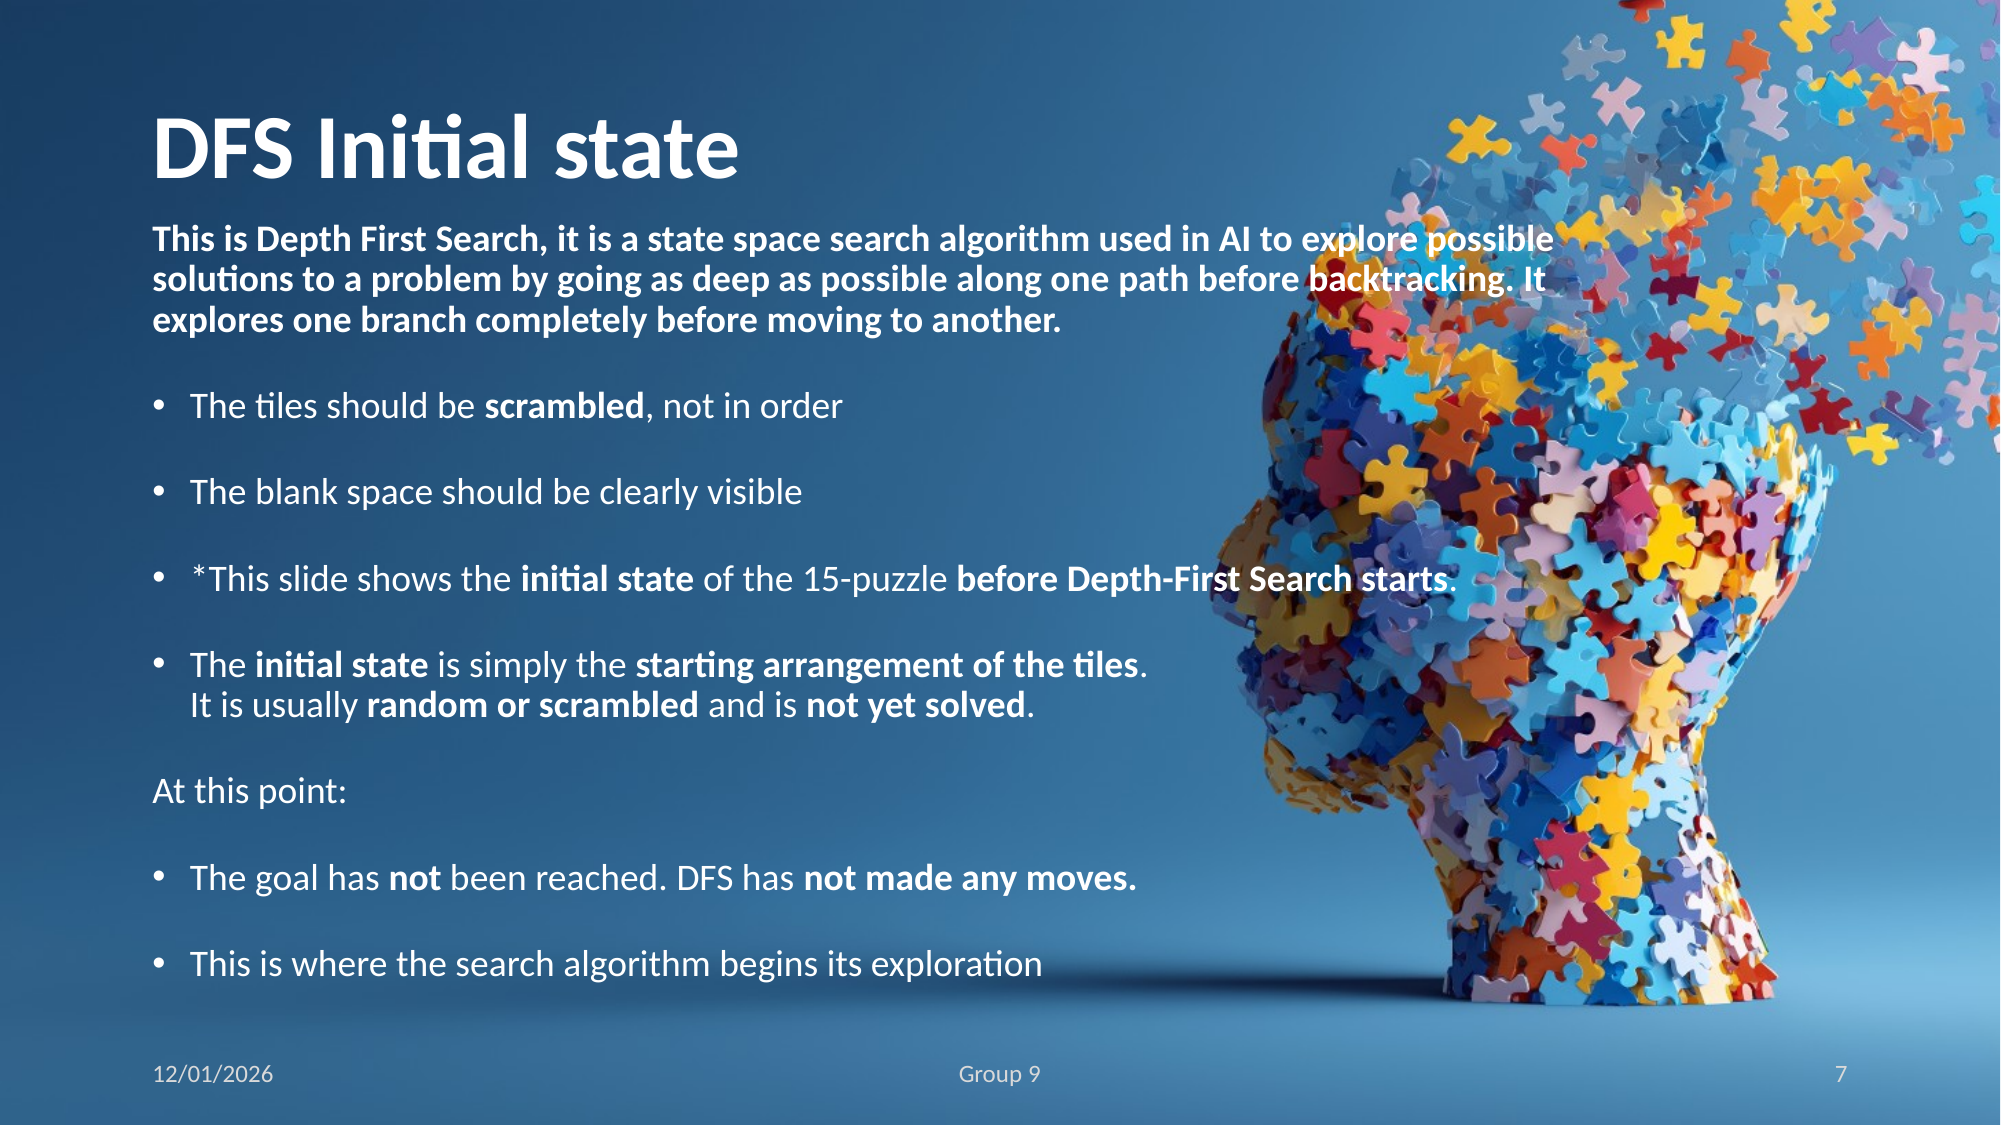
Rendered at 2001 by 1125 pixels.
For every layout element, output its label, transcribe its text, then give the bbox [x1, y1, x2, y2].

picture [0, 0, 2001, 1125]
list This is Depth First Search, it is a state space search algorithm used in AI to explore possible solutions to a problem by going as deep as possible along one path before backtracking. It explores one branch completely before moving to another. The tiles should be scrambled, not in order The blank space should be clearly visible *This slide shows the initial state of the 15-puzzle before Depth-First Search starts. The initial state is simply the starting arrangement of the tiles. It is usually random or scrambled and is not yet solved. At this point: The goal has not been reached. DFS has not made any moves. This is where the search algorithm begins its exploration [137, 211, 1673, 1125]
title DFS Initial state [137, 59, 1289, 211]
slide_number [137, 1042, 588, 1103]
slide_number 7 [1412, 1042, 1863, 1103]
footer Group 9 [662, 1042, 1338, 1103]
